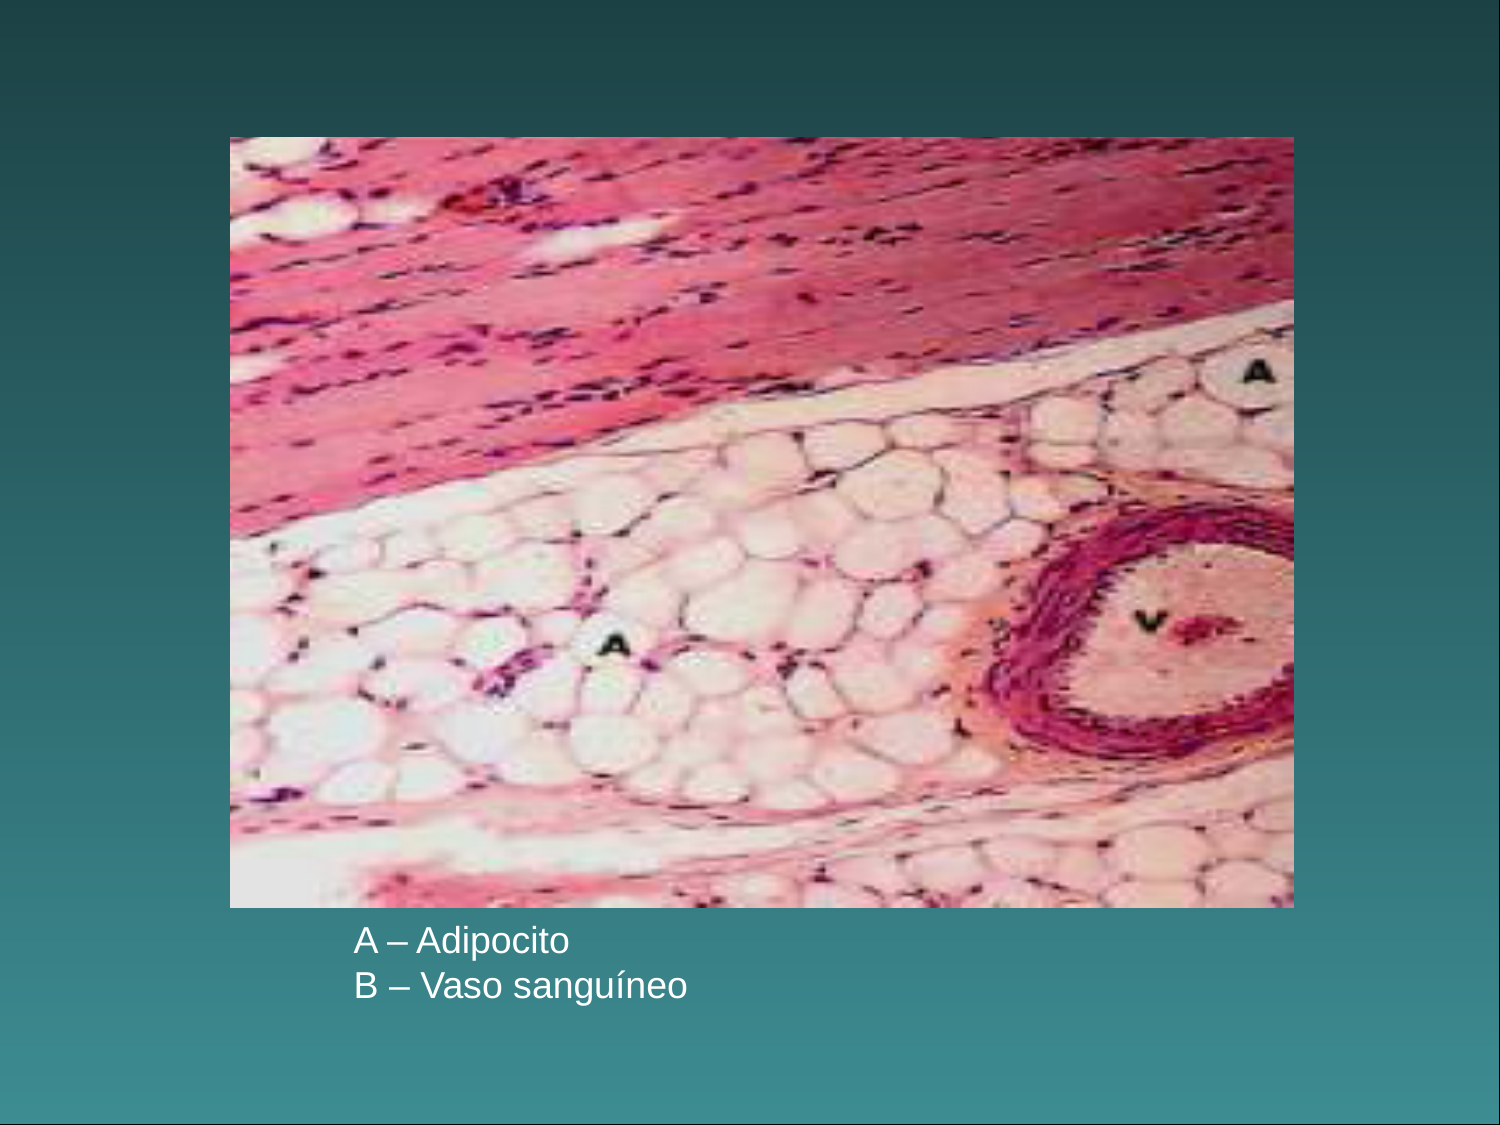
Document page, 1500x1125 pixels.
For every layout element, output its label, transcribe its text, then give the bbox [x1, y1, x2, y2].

picture [229, 136, 1294, 908]
text_box [0, 0, 1500, 1125]
text_box A – Adipocito B – Vaso sanguíneo [346, 908, 696, 1013]
